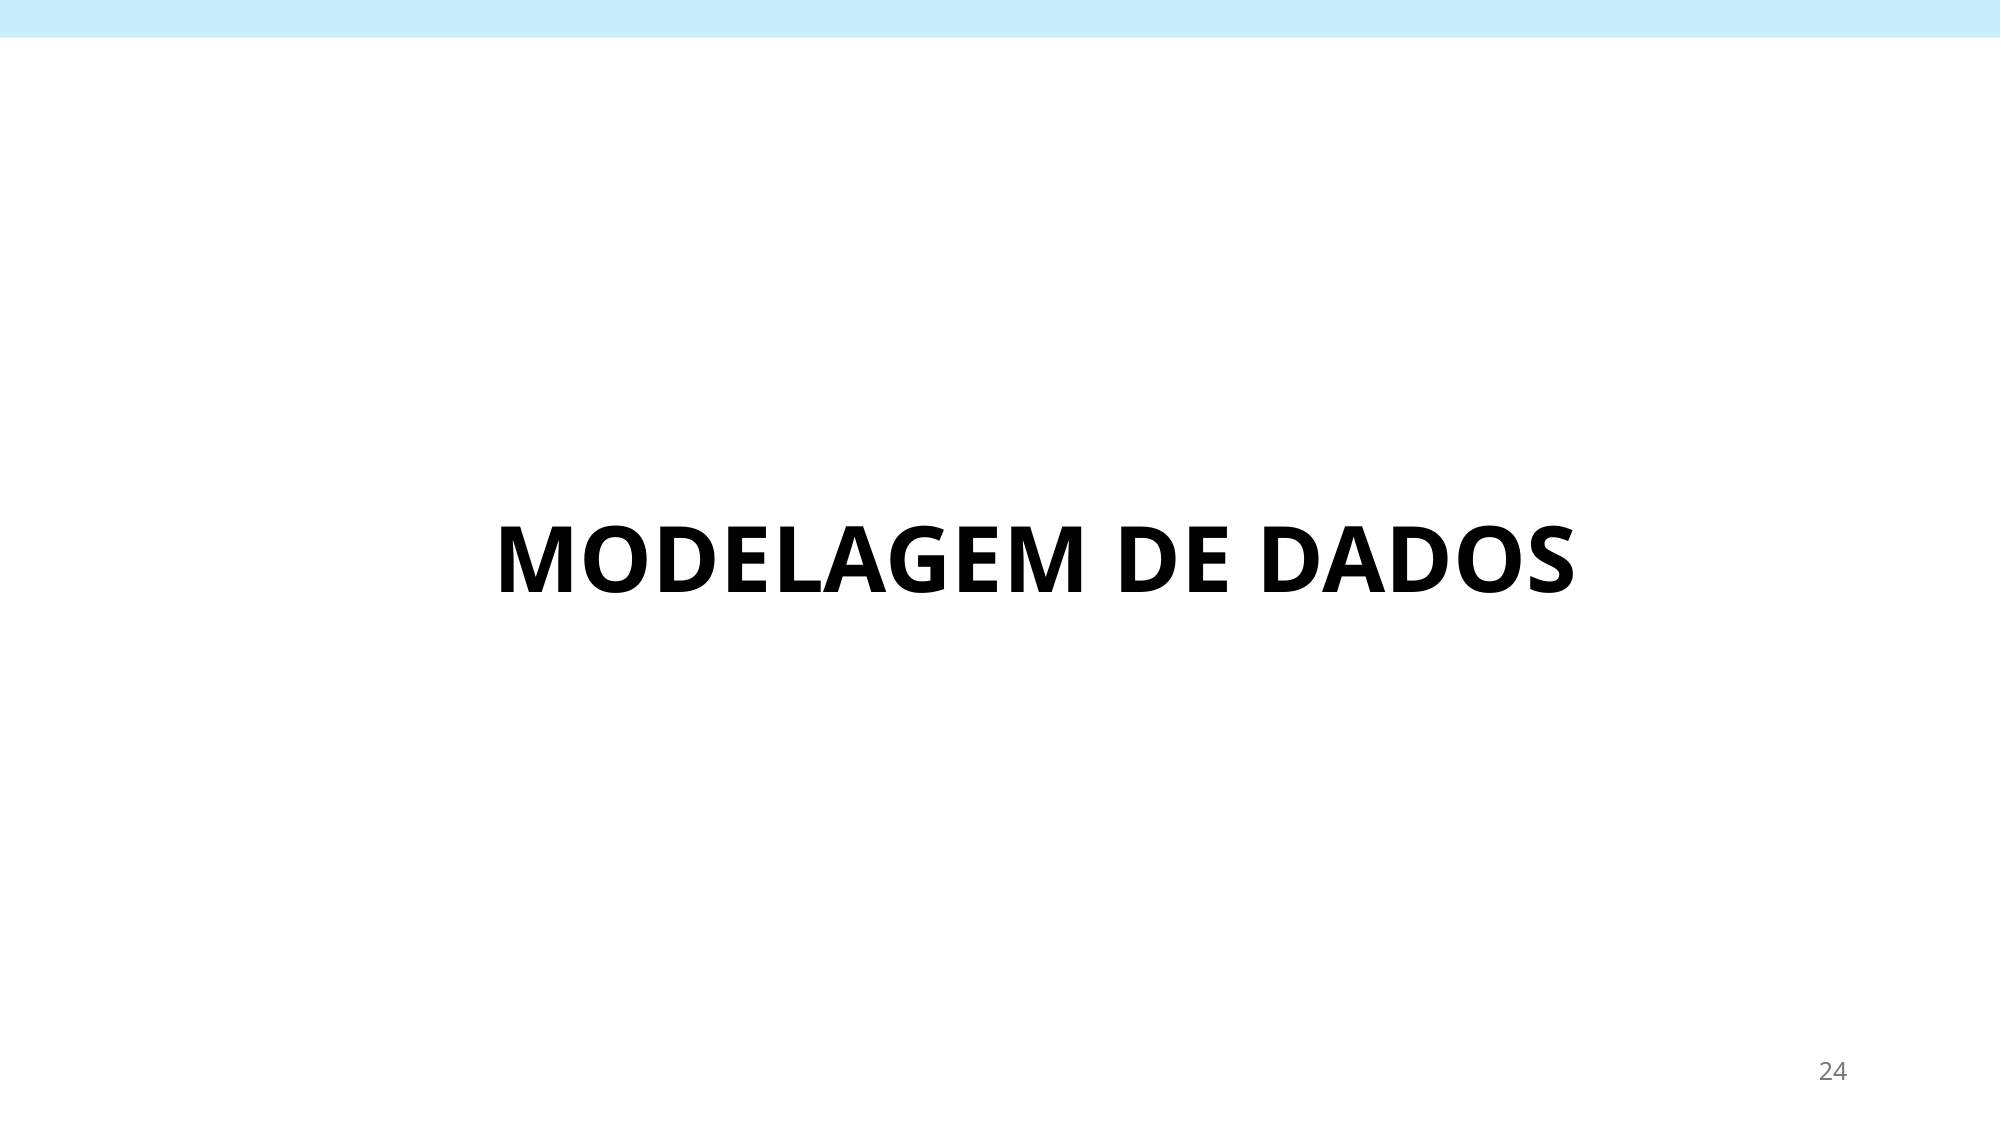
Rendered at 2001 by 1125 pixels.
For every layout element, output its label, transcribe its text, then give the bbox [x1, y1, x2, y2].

text_box [0, 0, 2000, 39]
slide_number 24 [1412, 1042, 1863, 1103]
title MODELAGEM DE DADOS [129, 453, 1943, 672]
